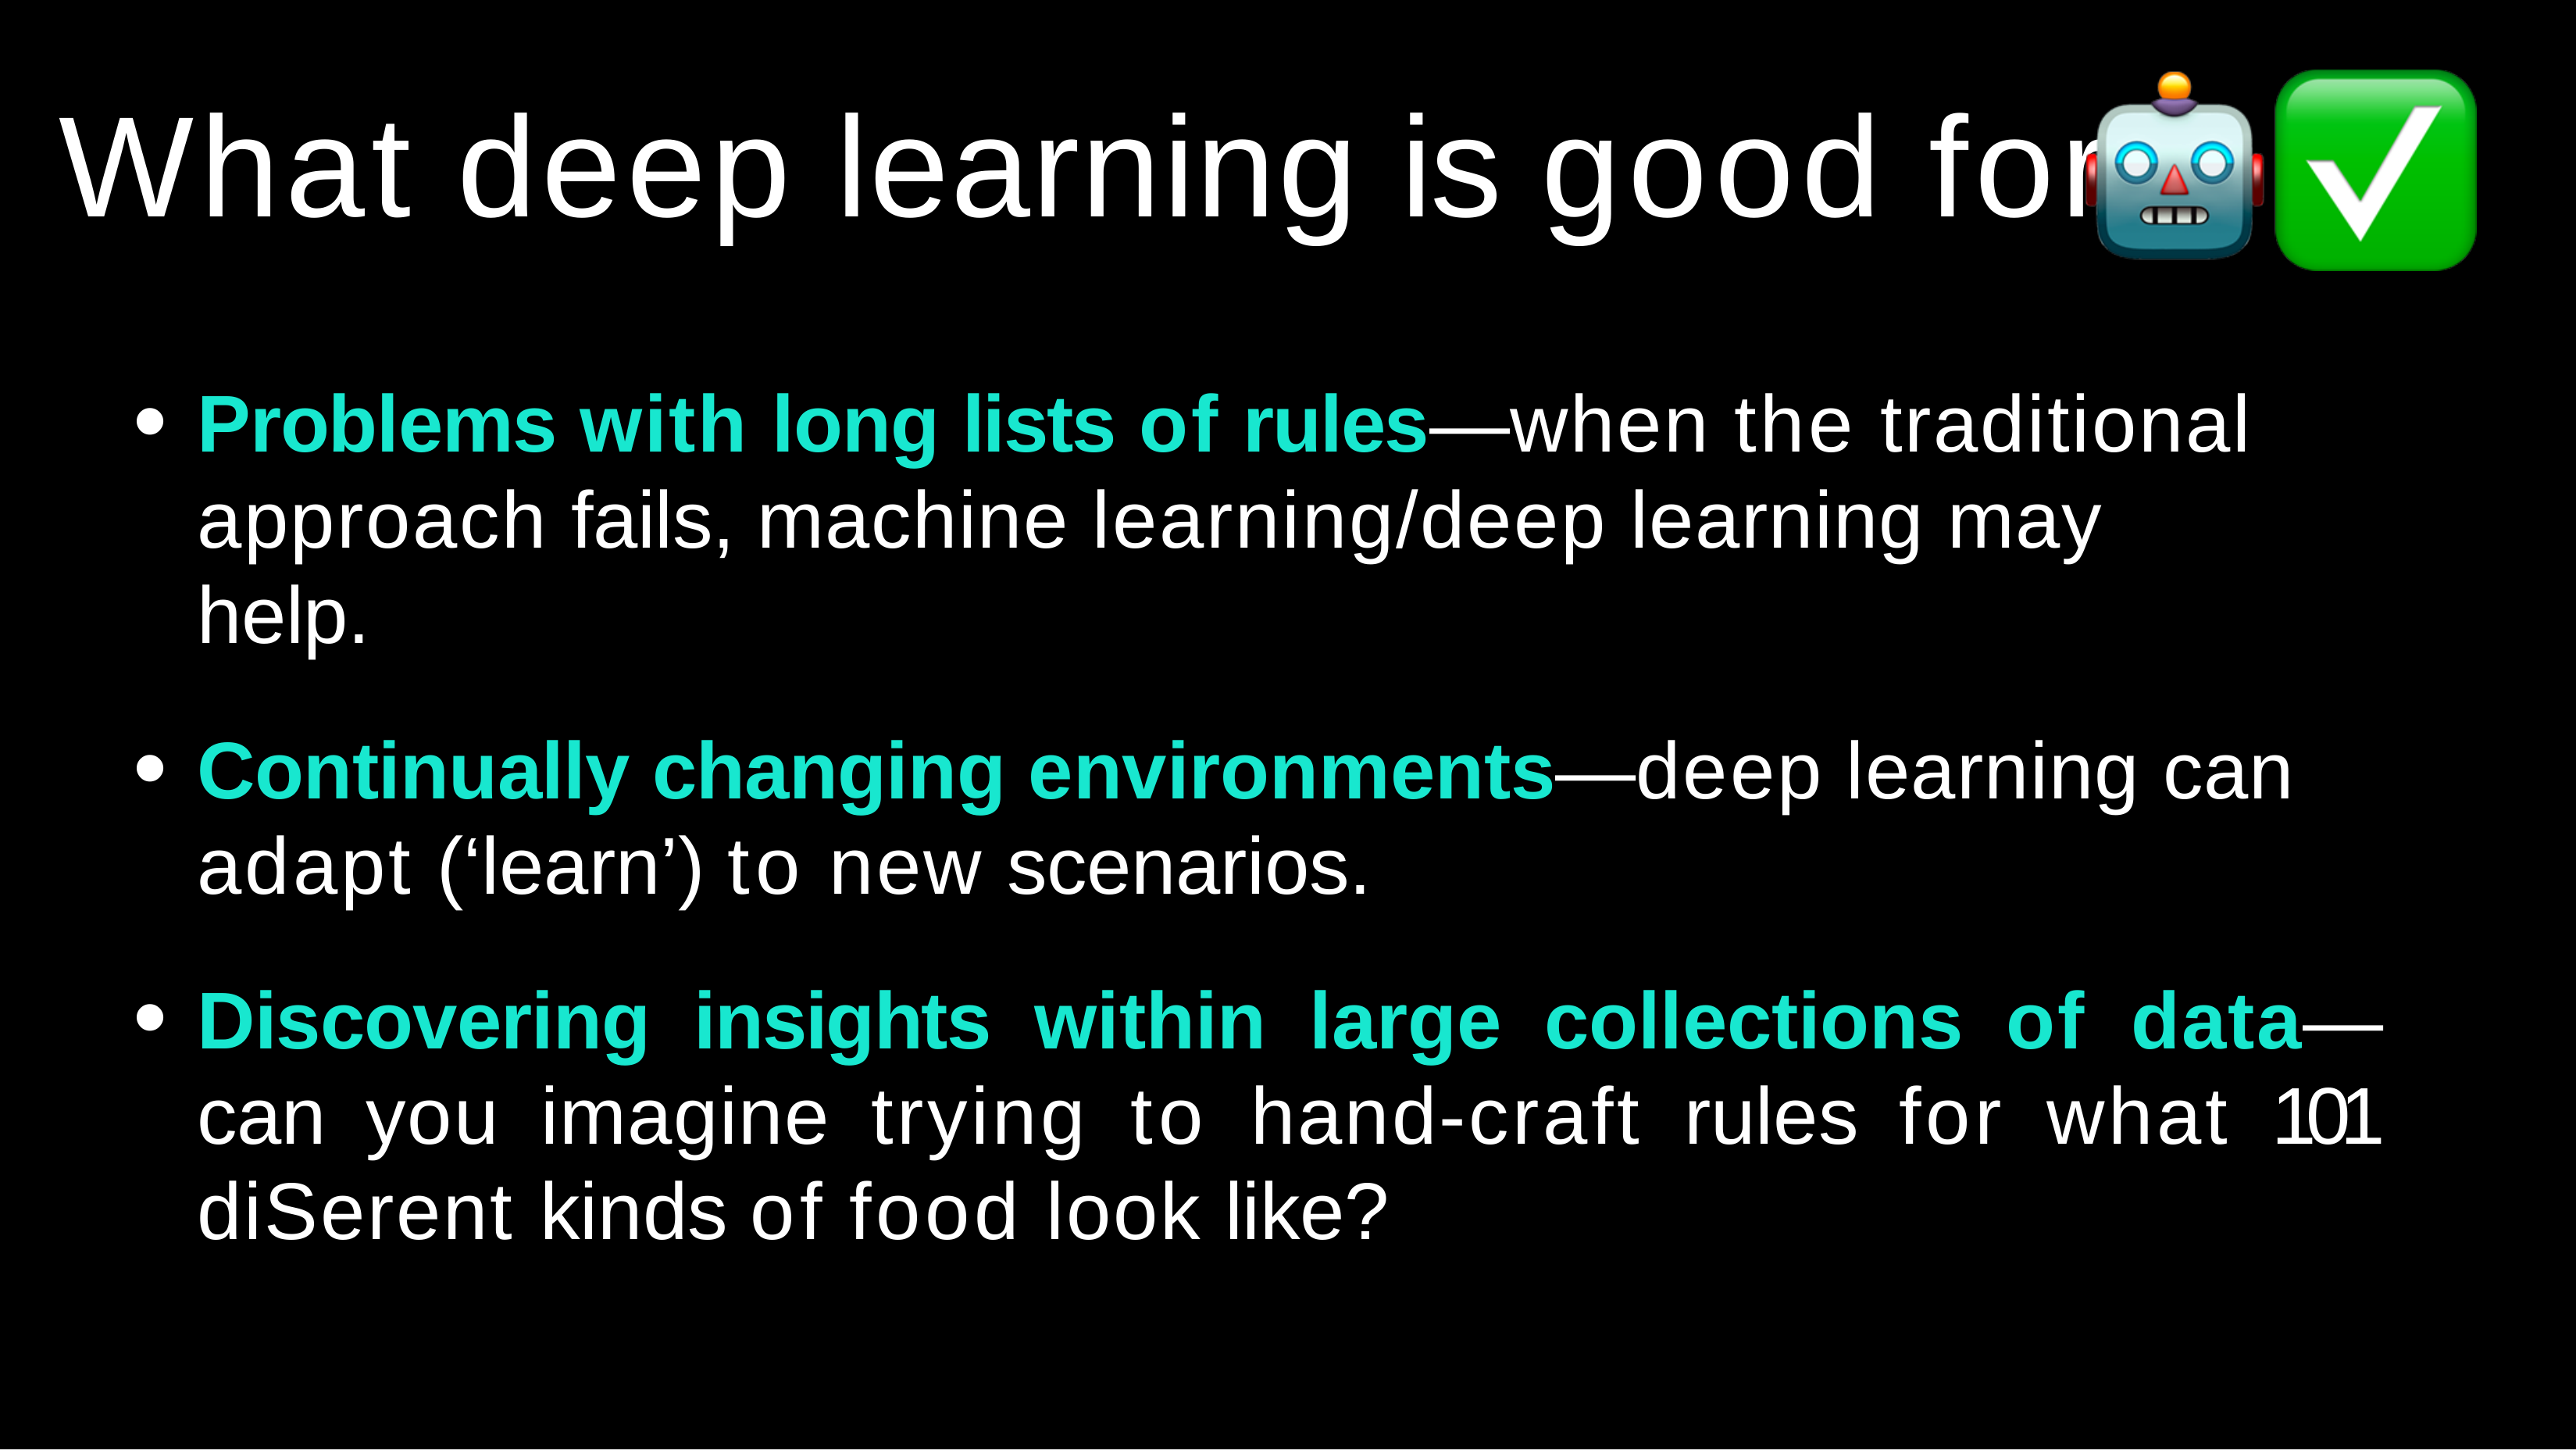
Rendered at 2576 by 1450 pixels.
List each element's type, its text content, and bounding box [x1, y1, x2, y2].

text_box Problems with long lists of rules—when the traditional approach fails, machine learning/deep learning may help. Continually changing environments—deep learning can adapt (‘learn’) to new scenarios. Discovering insights within large collections of data—can you imagine trying to hand-craft rules for what 101 diSerent kinds of food look like? [130, 367, 2387, 1256]
picture [2074, 70, 2478, 272]
title What deep learning is good for [41, 0, 2535, 316]
